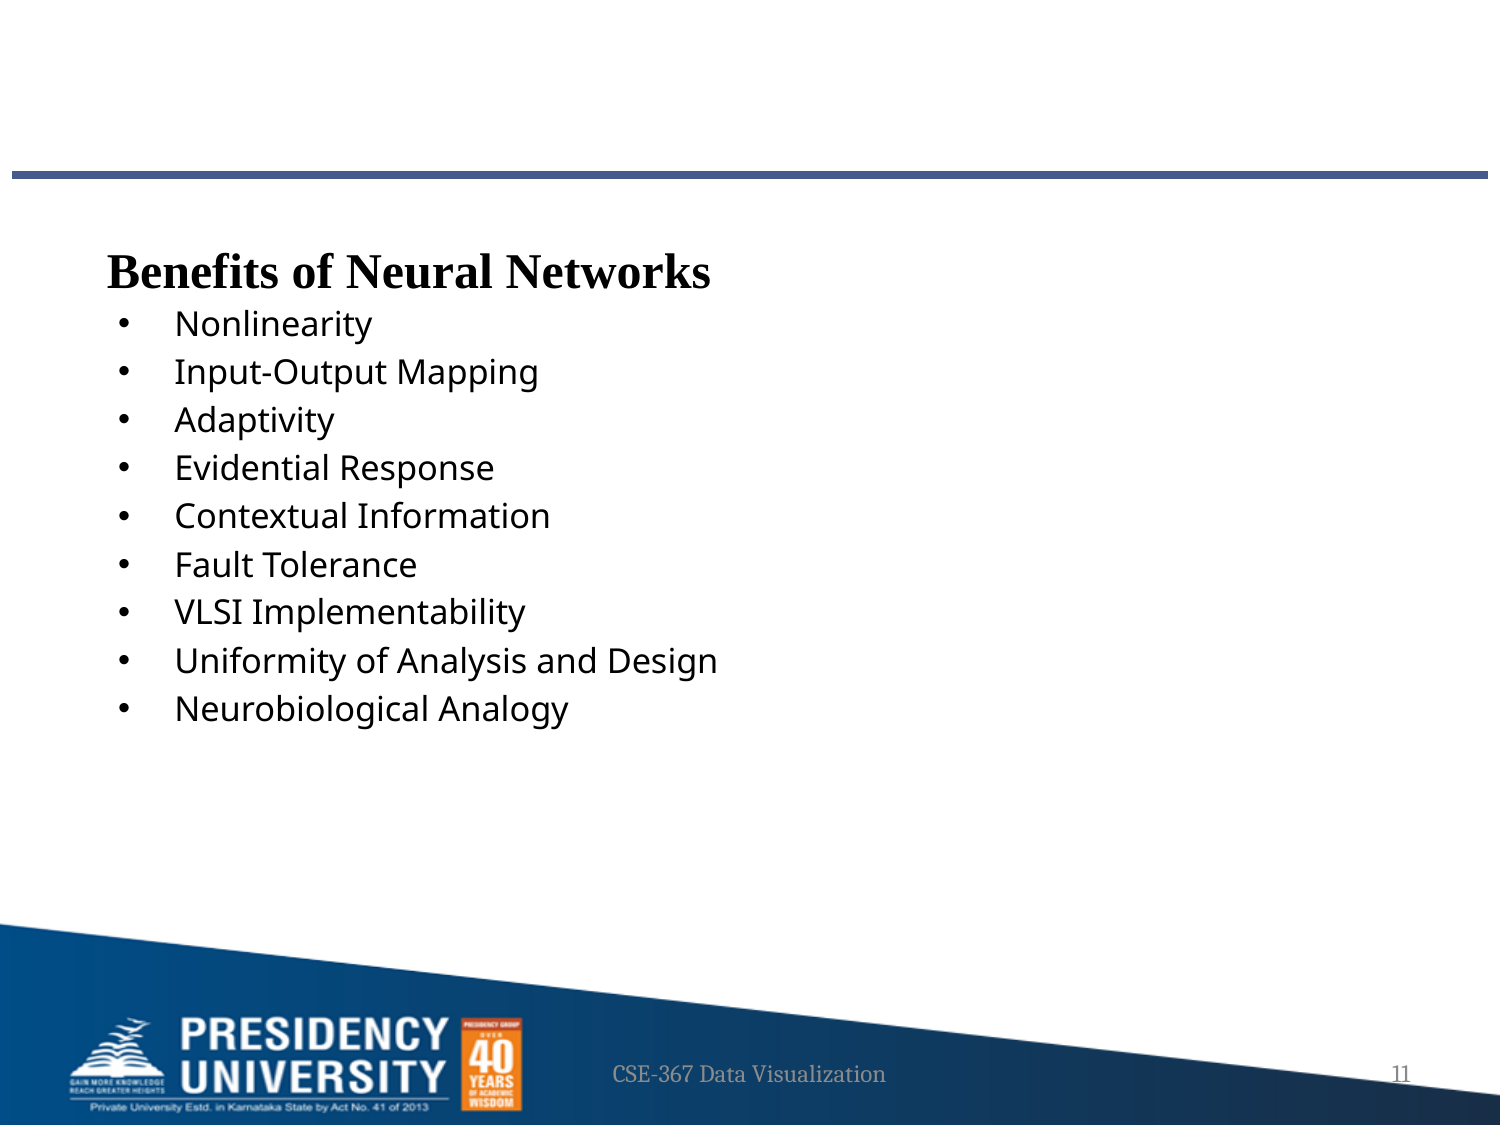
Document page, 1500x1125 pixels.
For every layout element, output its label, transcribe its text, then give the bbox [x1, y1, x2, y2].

list Nonlinearity Input-Output Mapping Adaptivity Evidential Response Contextual Information Fault Tolerance VLSI Implementability Uniformity of Analysis and Design Neurobiological Analogy [103, 294, 1397, 831]
title Benefits of Neural Networks [91, 142, 1386, 306]
picture [0, 921, 1500, 1125]
slide_number 11 [1074, 1042, 1425, 1103]
footer CSE-367 Data Visualization [512, 1042, 988, 1103]
